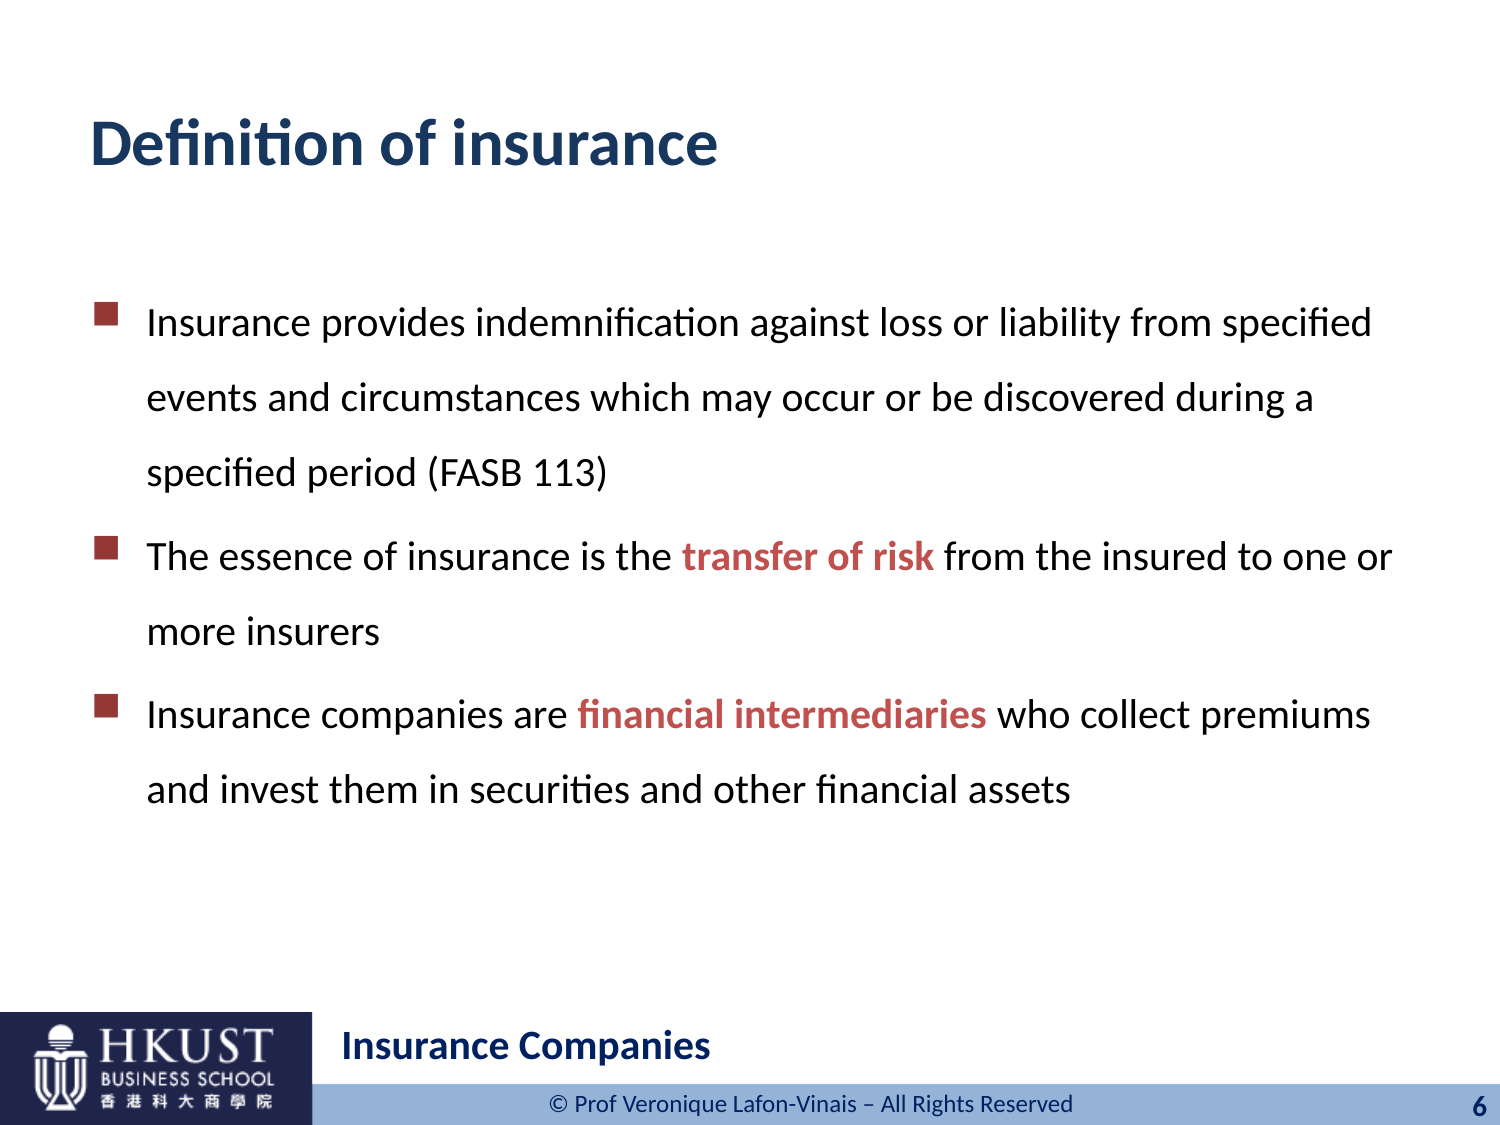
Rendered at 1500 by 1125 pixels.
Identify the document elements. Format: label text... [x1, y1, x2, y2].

list Insurance provides indemnification against loss or liability from specified events and circumstances which may occur or be discovered during a specified period (FASB 113) The essence of insurance is the transfer of risk from the insured to one or more insurers Insurance companies are financial intermediaries who collect premiums and invest them in securities and other financial assets [74, 262, 1426, 1006]
title Definition of insurance [74, 44, 1426, 233]
slide_number 6 [1351, 1080, 1500, 1125]
picture [0, 1012, 1500, 1125]
footer Insurance Companies [326, 1007, 1500, 1078]
